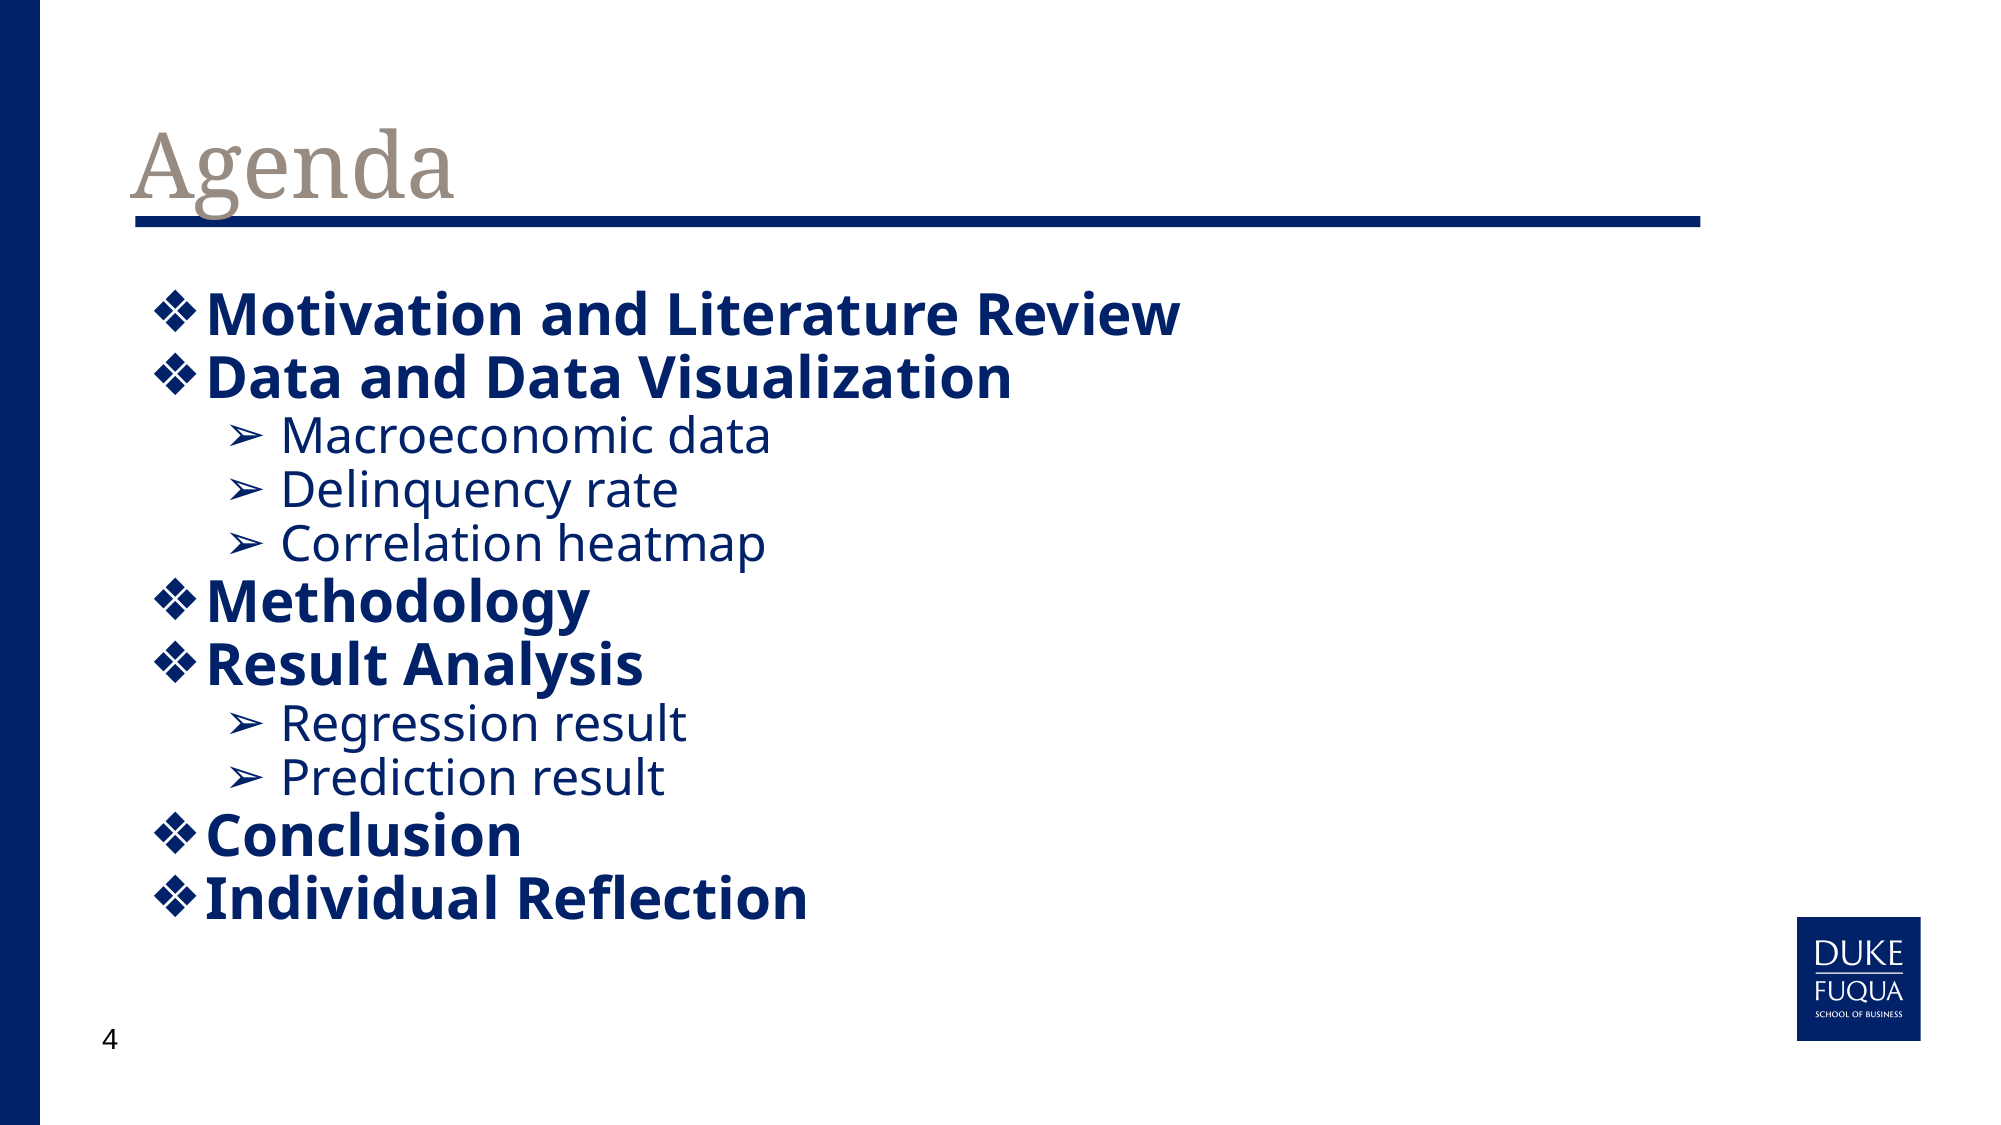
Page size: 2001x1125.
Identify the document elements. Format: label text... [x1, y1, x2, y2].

picture [1797, 917, 1921, 1041]
title Agenda [115, 59, 1841, 278]
list Motivation and Literature Review Data and Data Visualization Macroeconomic data Delinquency rate Correlation heatmap Methodology Result Analysis Regression result Prediction result Conclusion Individual Reflection [115, 277, 1699, 992]
